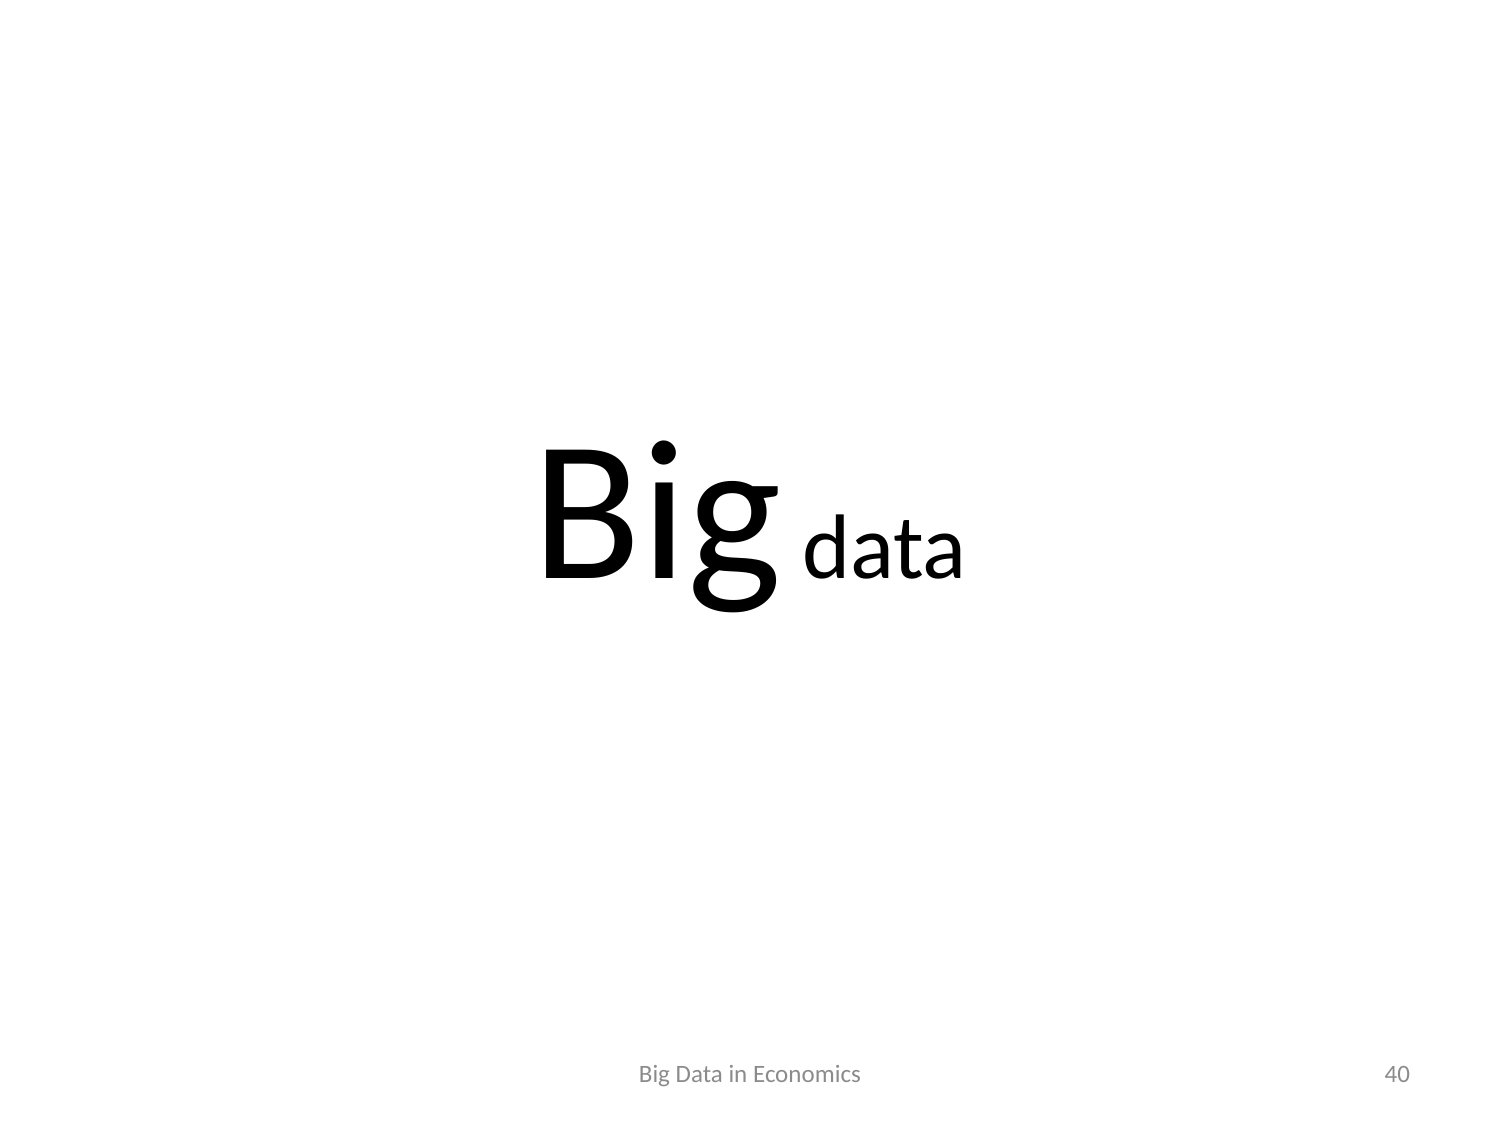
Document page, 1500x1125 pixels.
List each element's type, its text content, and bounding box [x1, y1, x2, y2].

footer Big Data in Economics [512, 1042, 988, 1103]
title Big data [75, 45, 1425, 953]
slide_number 40 [1074, 1042, 1425, 1103]
